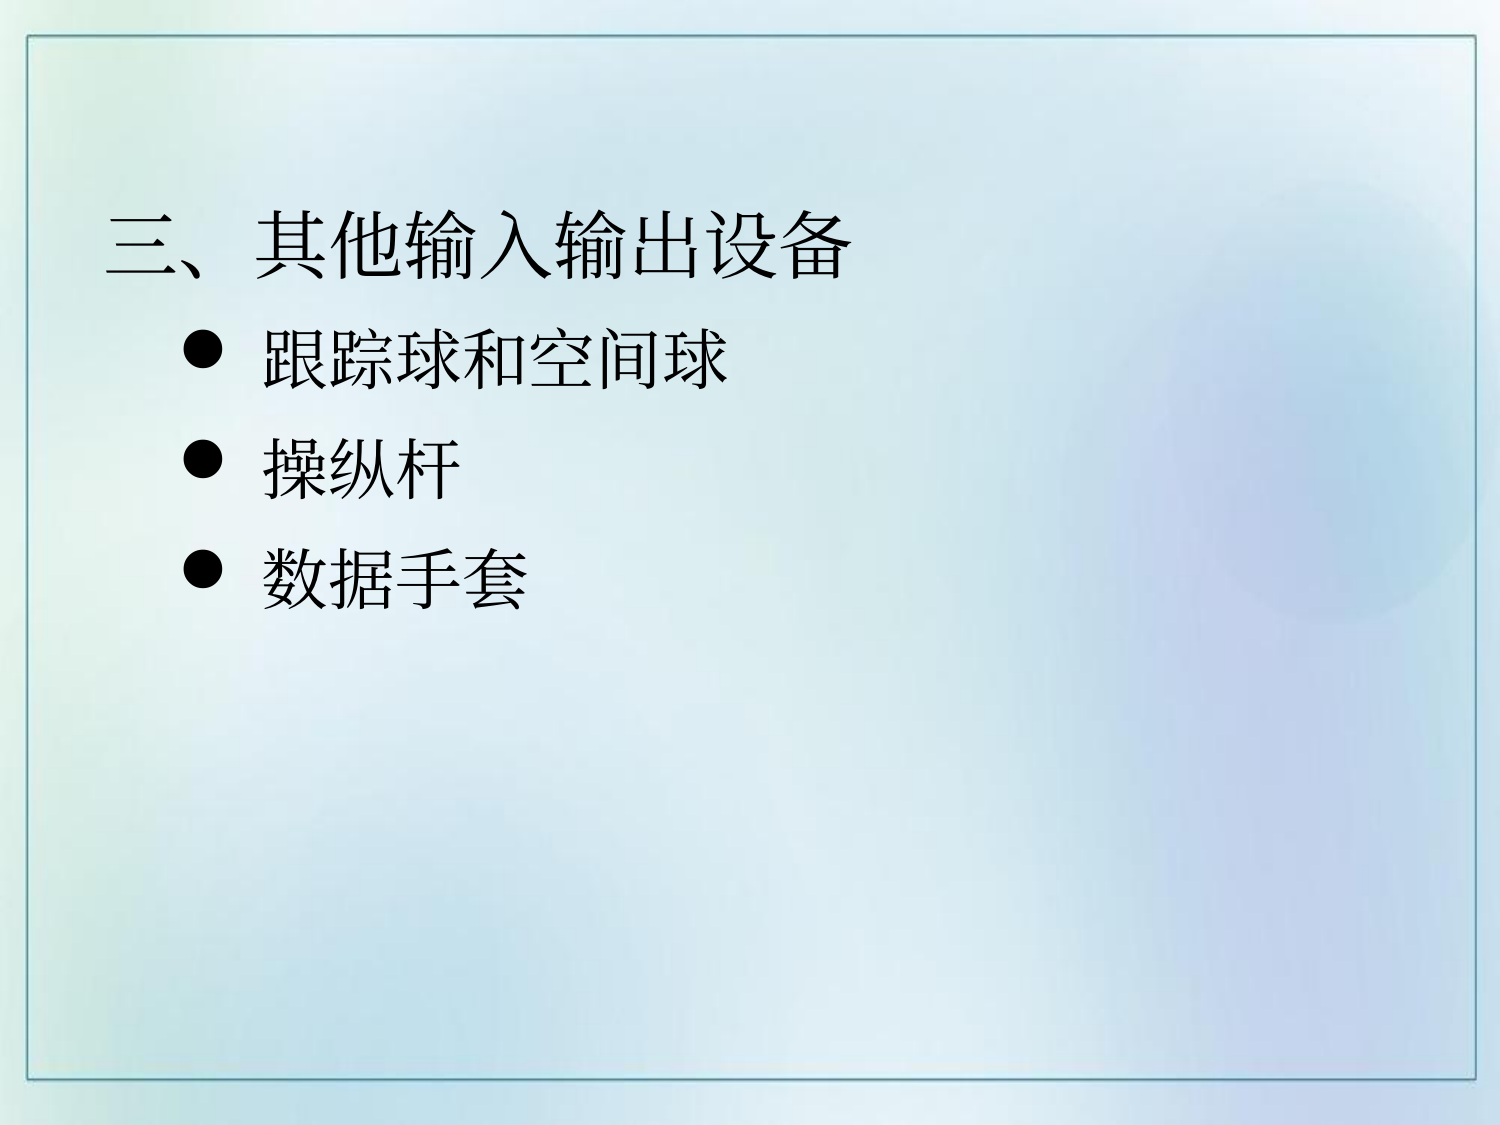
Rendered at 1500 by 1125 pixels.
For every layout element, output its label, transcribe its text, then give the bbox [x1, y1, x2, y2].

picture [0, 0, 1500, 1125]
list 三、其他输入输出设备 跟踪球和空间球 操纵杆 数据手套 [88, 172, 1321, 826]
